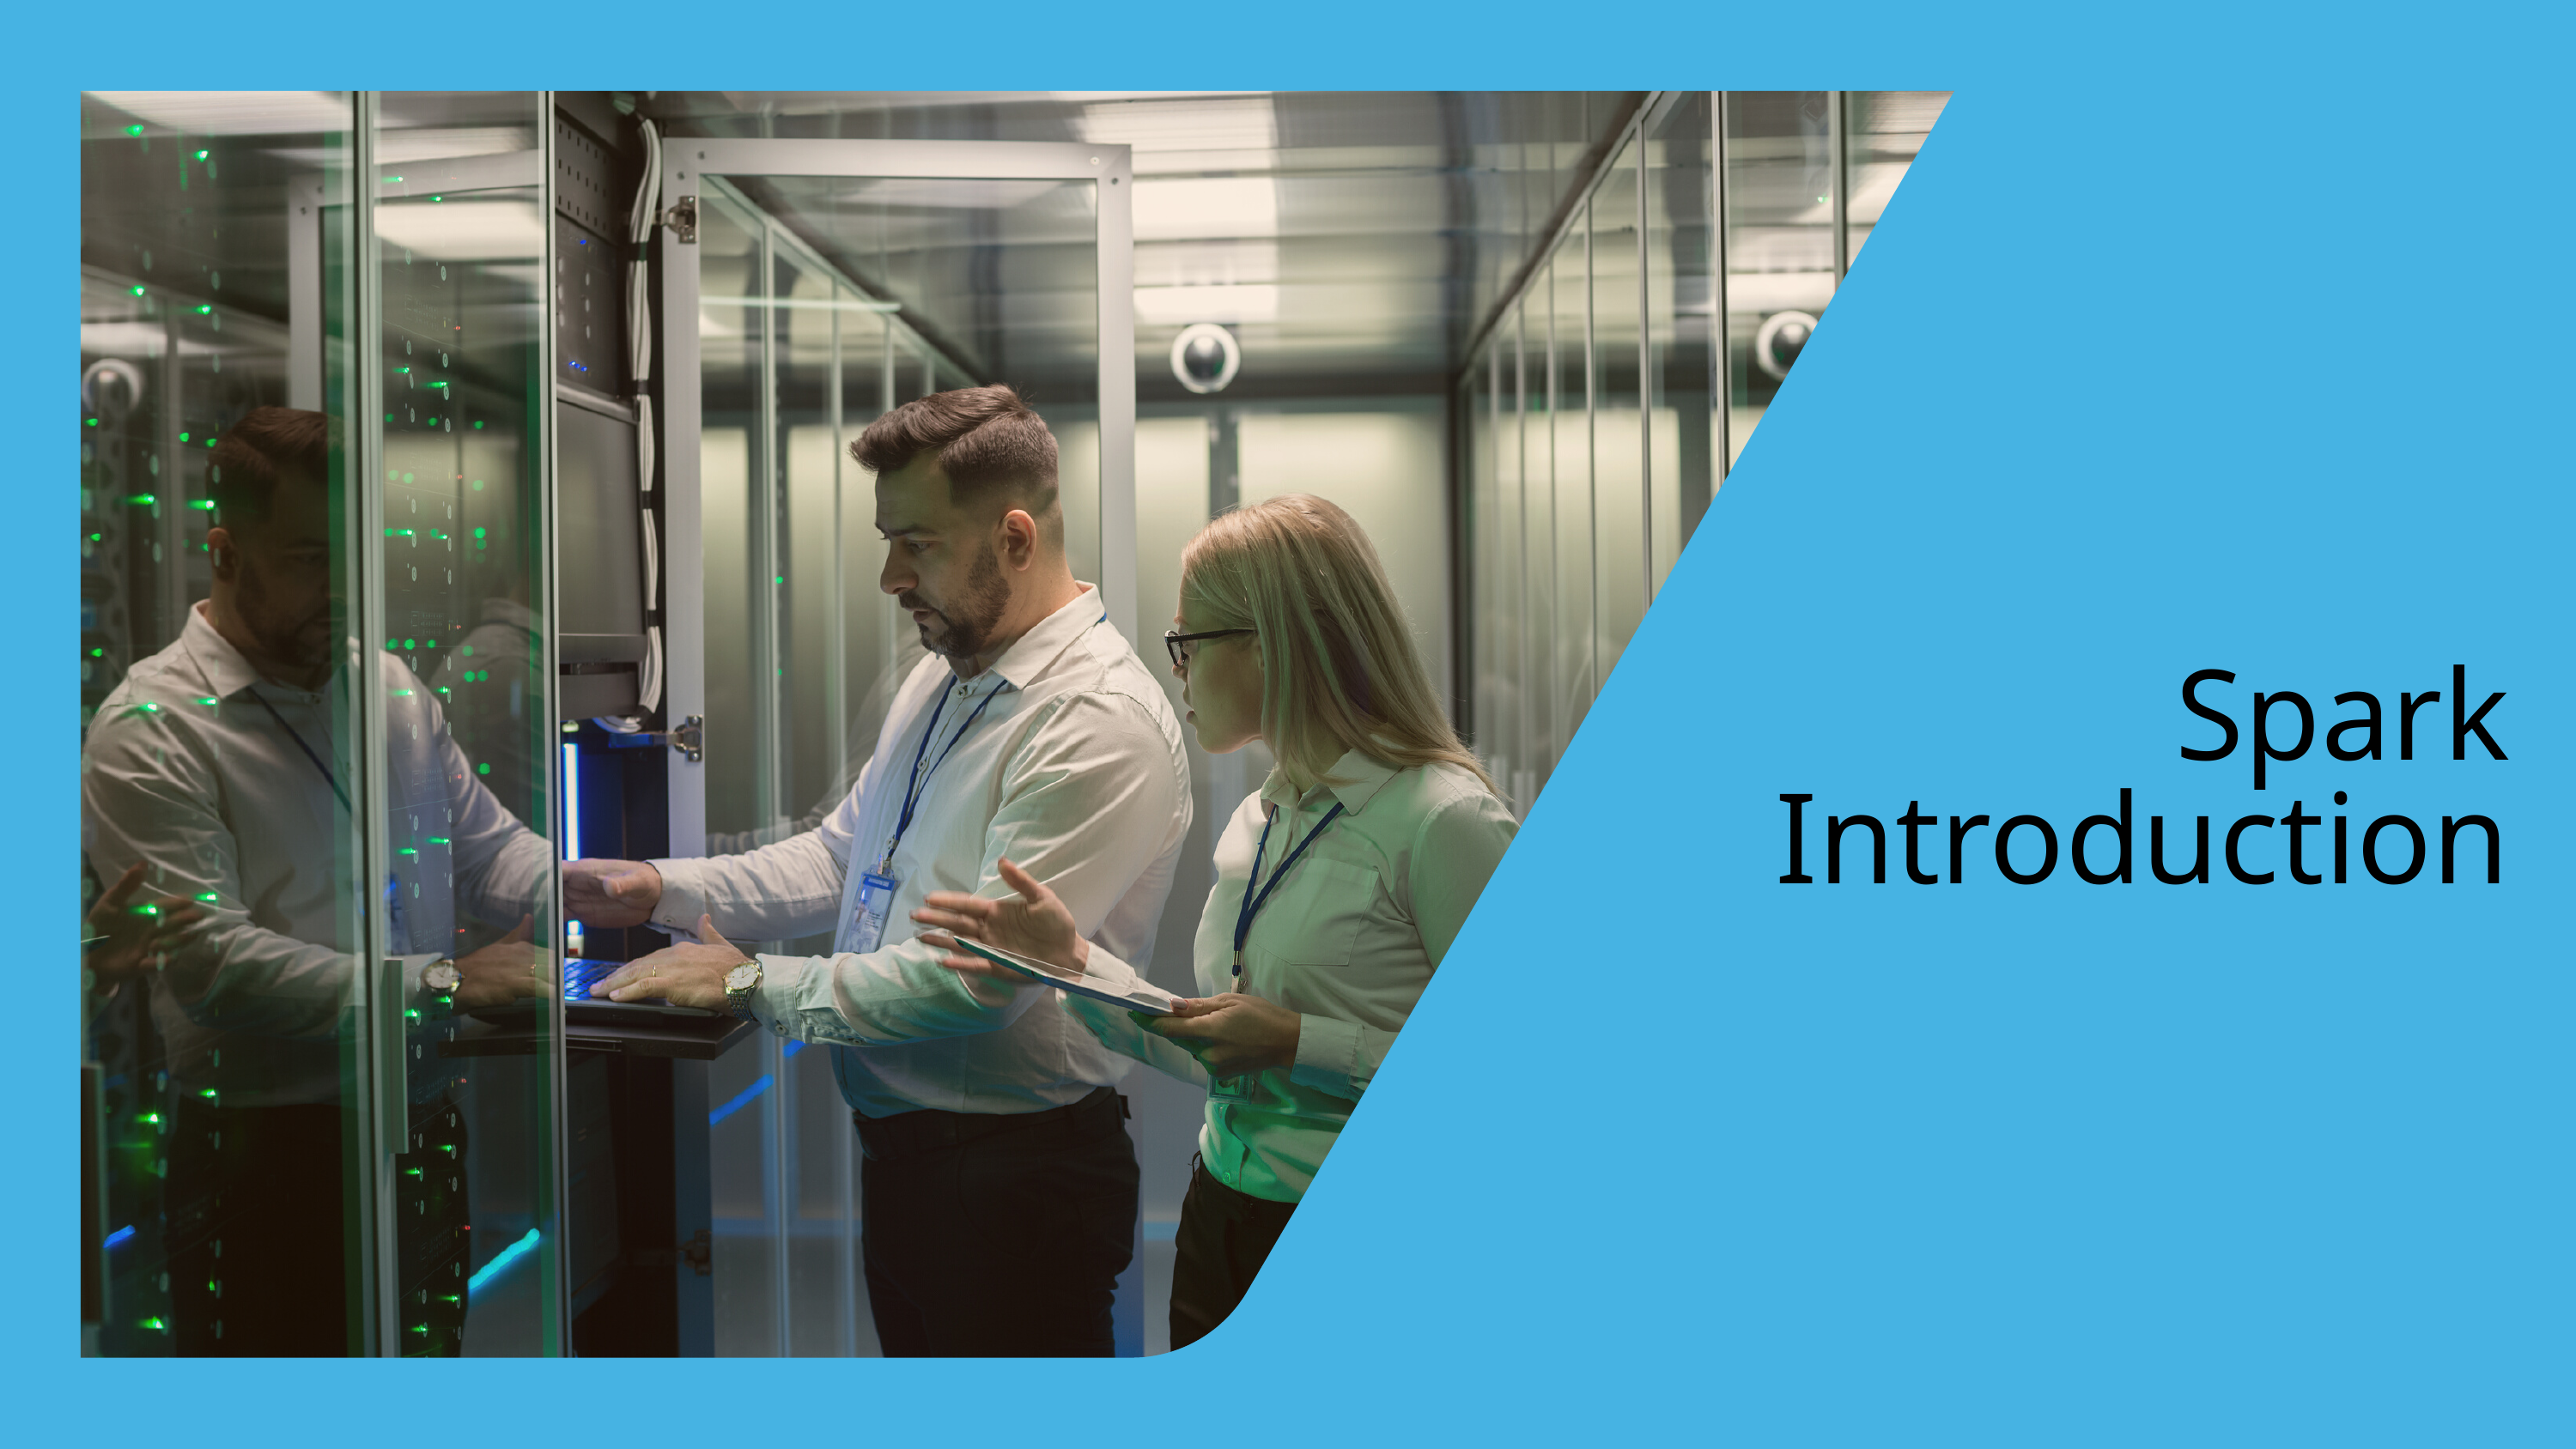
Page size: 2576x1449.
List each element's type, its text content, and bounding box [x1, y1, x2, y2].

text_box Spark Introduction [1958, 661, 2511, 910]
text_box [80, 90, 1955, 1358]
